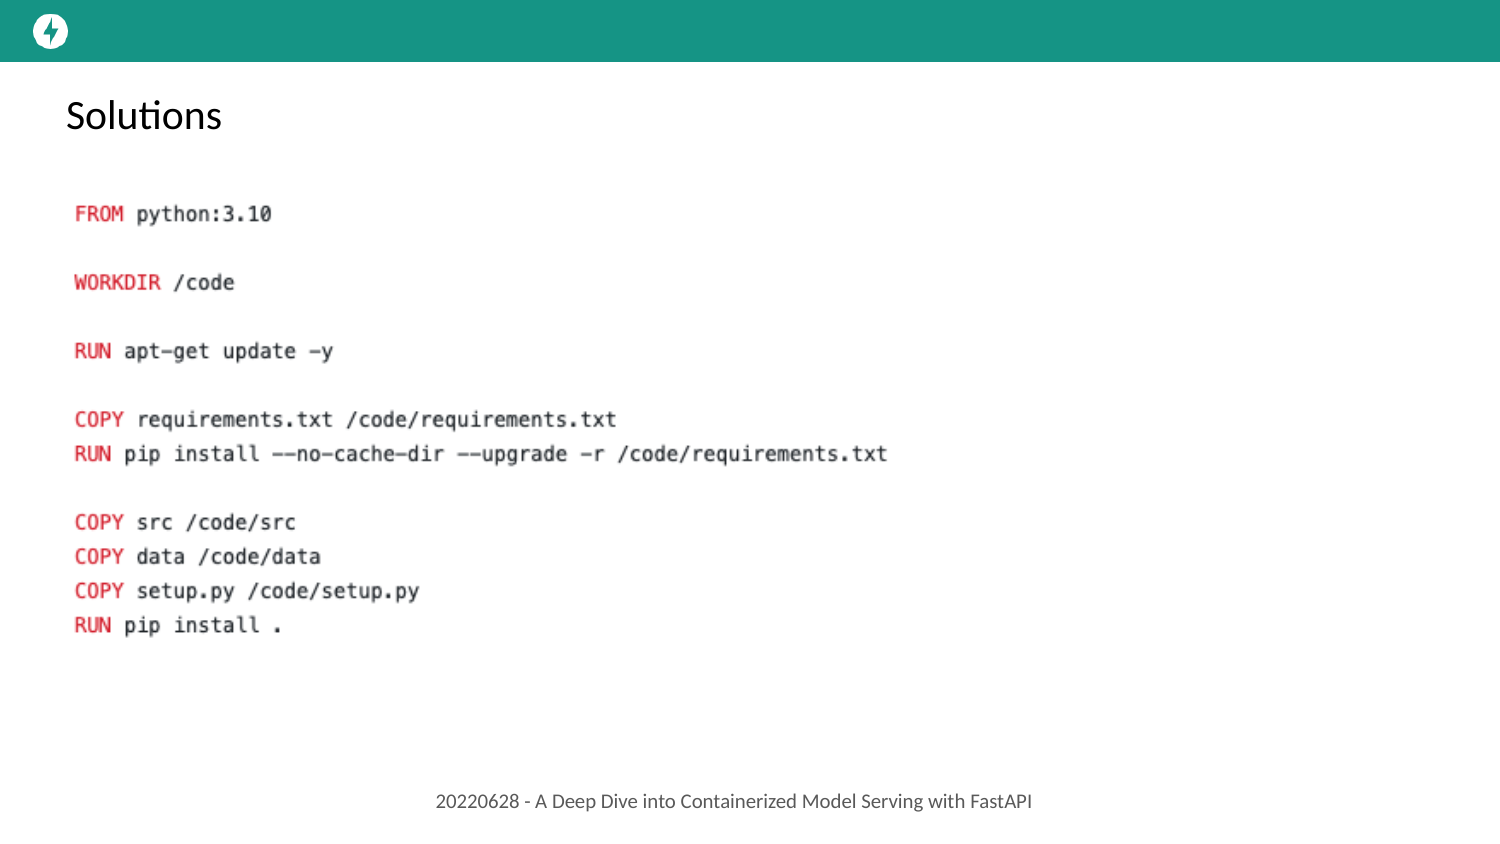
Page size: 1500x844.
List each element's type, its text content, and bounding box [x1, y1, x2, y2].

title Solutions [51, 72, 1449, 220]
picture [0, 0, 1500, 62]
text_box 20220628 - A Deep Dive into Containerized Model Serving with FastAPI [420, 780, 1048, 821]
picture [50, 201, 923, 643]
